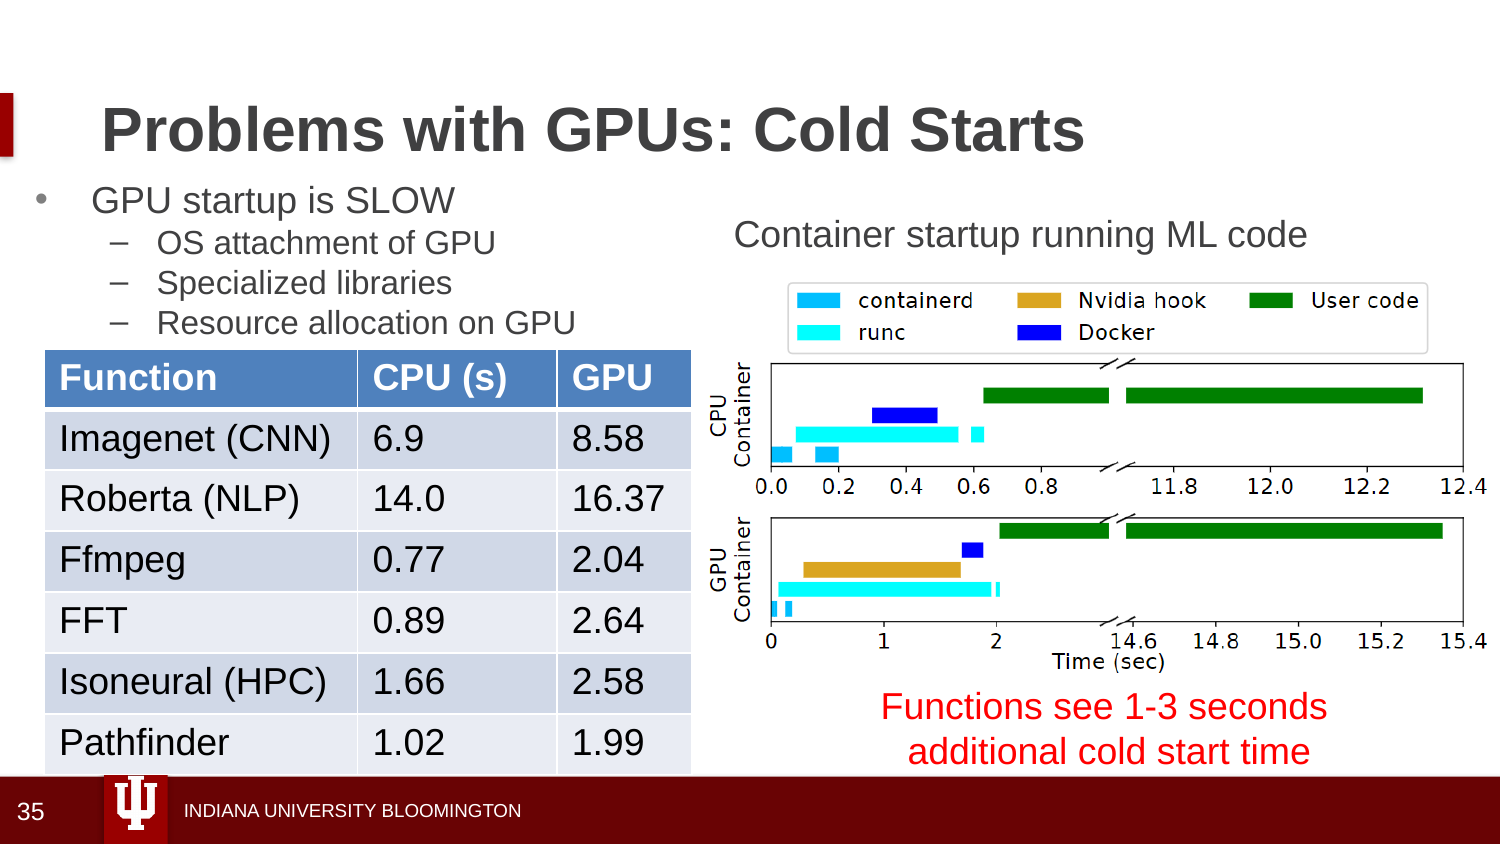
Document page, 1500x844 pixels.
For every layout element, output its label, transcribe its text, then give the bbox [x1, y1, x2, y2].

table_cell 2.64 [558, 593, 691, 652]
table_cell Roberta (NLP) [45, 471, 357, 530]
slide_number 35 [1, 787, 89, 833]
table_cell 14.0 [358, 471, 556, 530]
text_box Functions see 1-3 seconds additional cold start time [818, 683, 1400, 825]
picture [704, 278, 1489, 676]
title Problems with GPUs: Cold Starts [86, 69, 1400, 184]
table_cell 0.77 [358, 532, 556, 591]
table_cell 1.99 [558, 715, 691, 774]
table_cell 0.89 [358, 593, 556, 652]
table_cell 8.58 [558, 412, 691, 469]
table_cell Pathfinder [45, 715, 357, 774]
table_cell FFT [45, 593, 357, 652]
table_cell 2.58 [558, 654, 691, 713]
table_cell 1.02 [358, 715, 556, 774]
table_cell 1.66 [358, 654, 556, 713]
table_cell Ffmpeg [45, 532, 357, 591]
table_cell Isoneural (HPC) [45, 654, 357, 713]
list GPU startup is SLOW OS attachment of GPU Specialized libraries Resource allocation on GPU [19, 168, 719, 438]
table_header Function [45, 350, 357, 407]
table_header GPU [558, 350, 691, 407]
table_cell 6.9 [358, 412, 556, 469]
table_header CPU (s) [358, 350, 556, 407]
text_box Container startup running ML code [718, 202, 1331, 258]
table_cell 2.04 [558, 532, 691, 591]
table_cell Imagenet (CNN) [45, 412, 357, 469]
table_cell 16.37 [558, 471, 691, 530]
